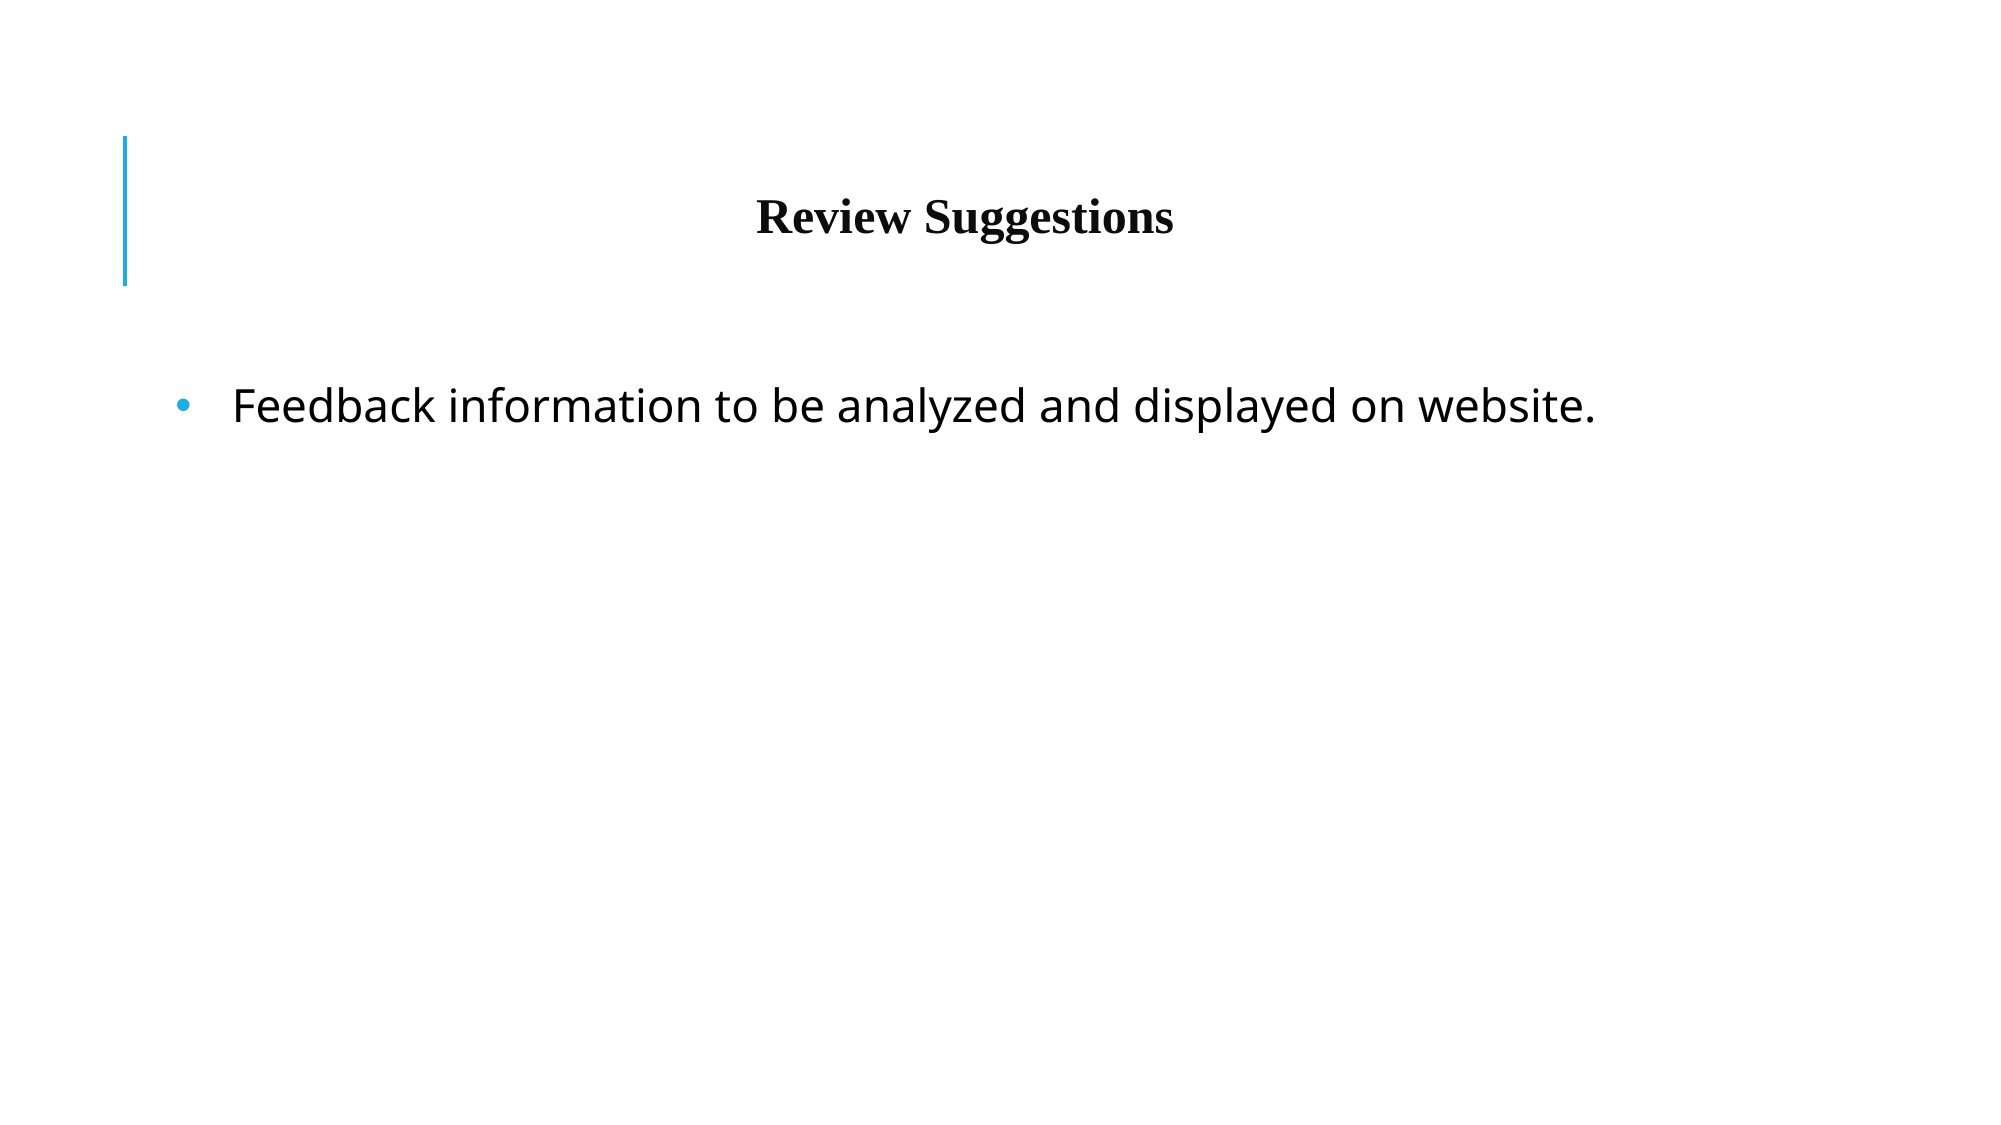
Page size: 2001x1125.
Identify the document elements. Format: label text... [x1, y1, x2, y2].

title Review Suggestions [168, 96, 1763, 342]
list Feedback information to be analyzed and displayed on website. [168, 375, 1763, 1035]
